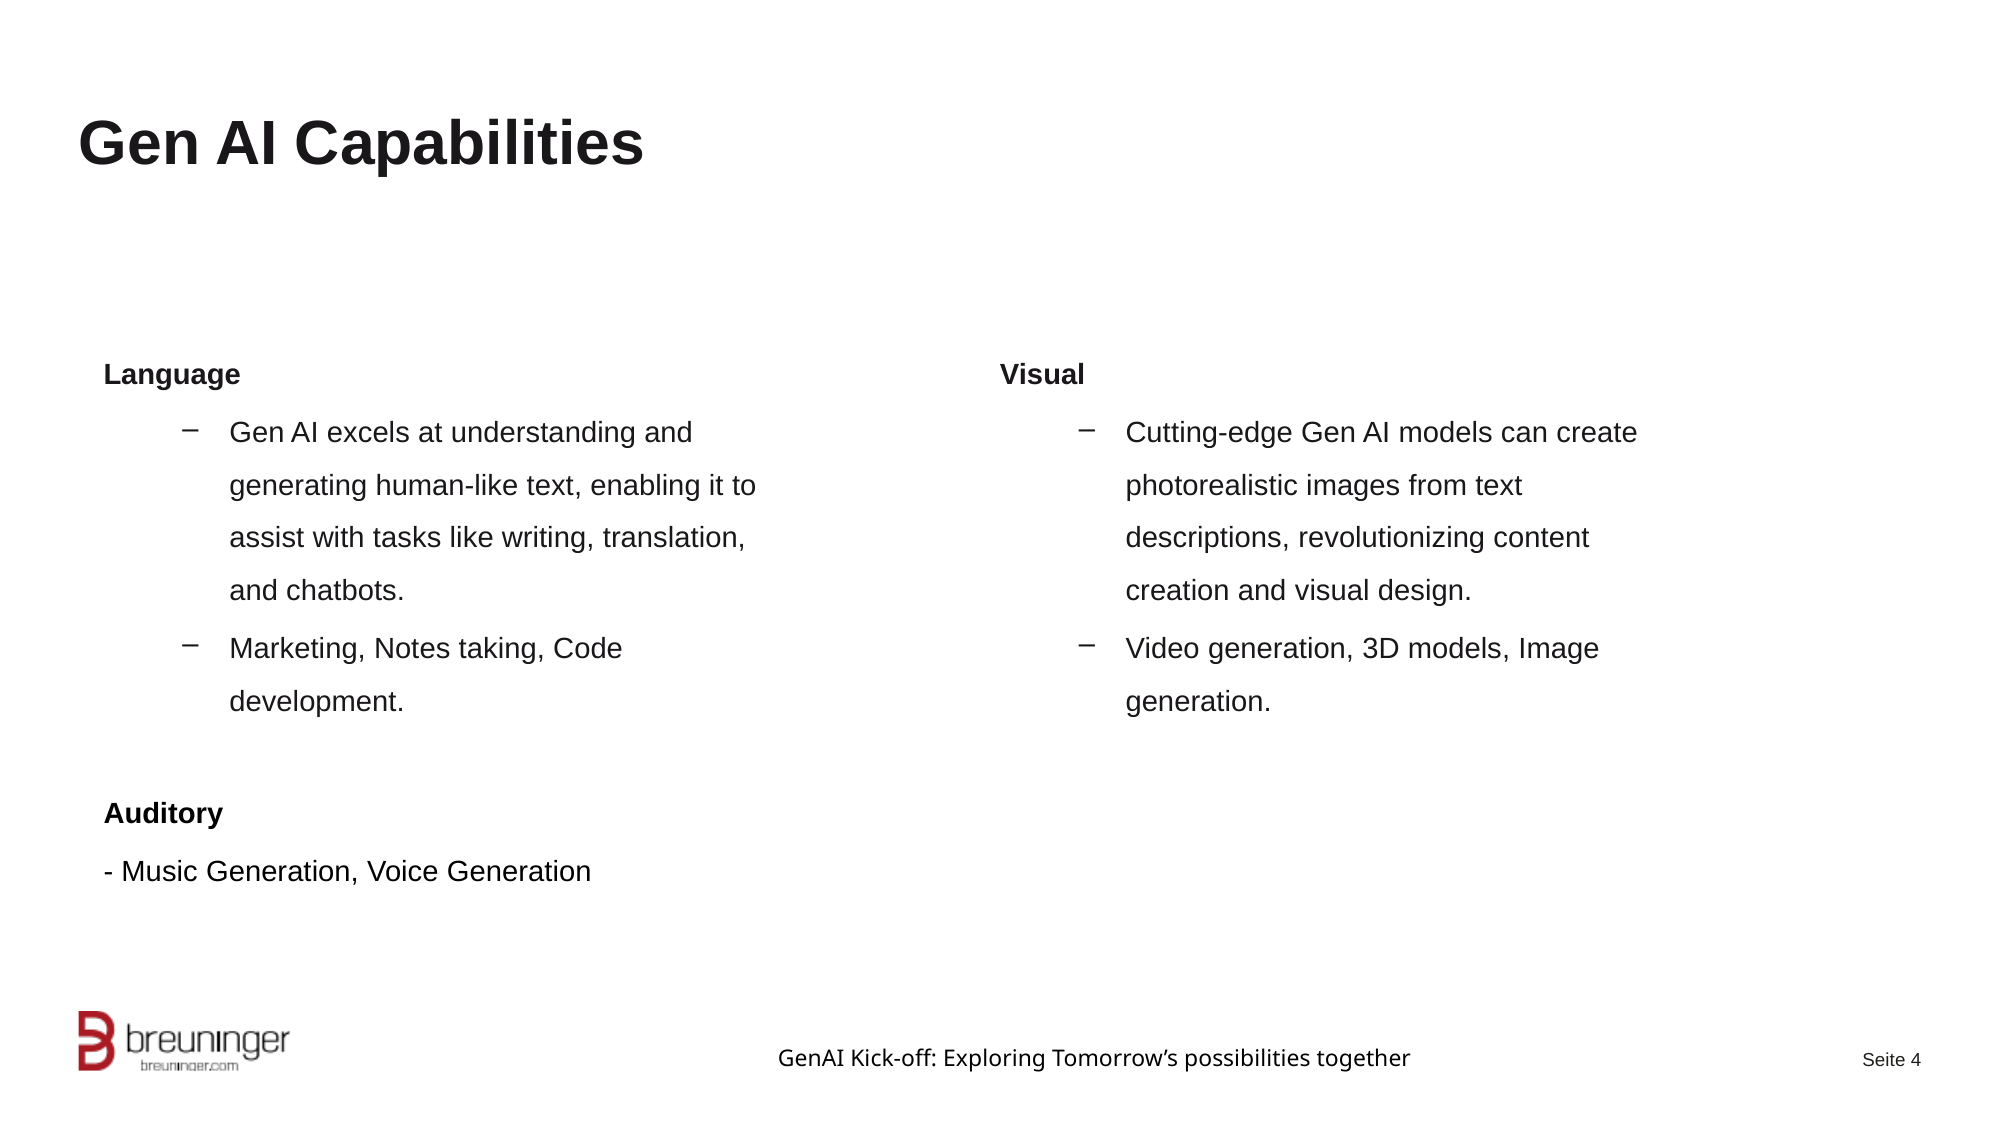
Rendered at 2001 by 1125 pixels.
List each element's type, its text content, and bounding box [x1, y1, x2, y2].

list Language Gen AI excels at understanding and generating human-like text, enabling it to assist with tasks like writing, translation, and chatbots. Marketing, Notes taking, Code development. [103, 338, 801, 652]
subtitle Auditory - Music Generation, Voice Generation [103, 776, 1673, 938]
list Visual Cutting-edge Gen AI models can create photorealistic images from text descriptions, revolutionizing content creation and visual design. Video generation, 3D models, Image generation. [999, 338, 1673, 663]
title Gen AI Capabilities [78, 101, 1673, 165]
